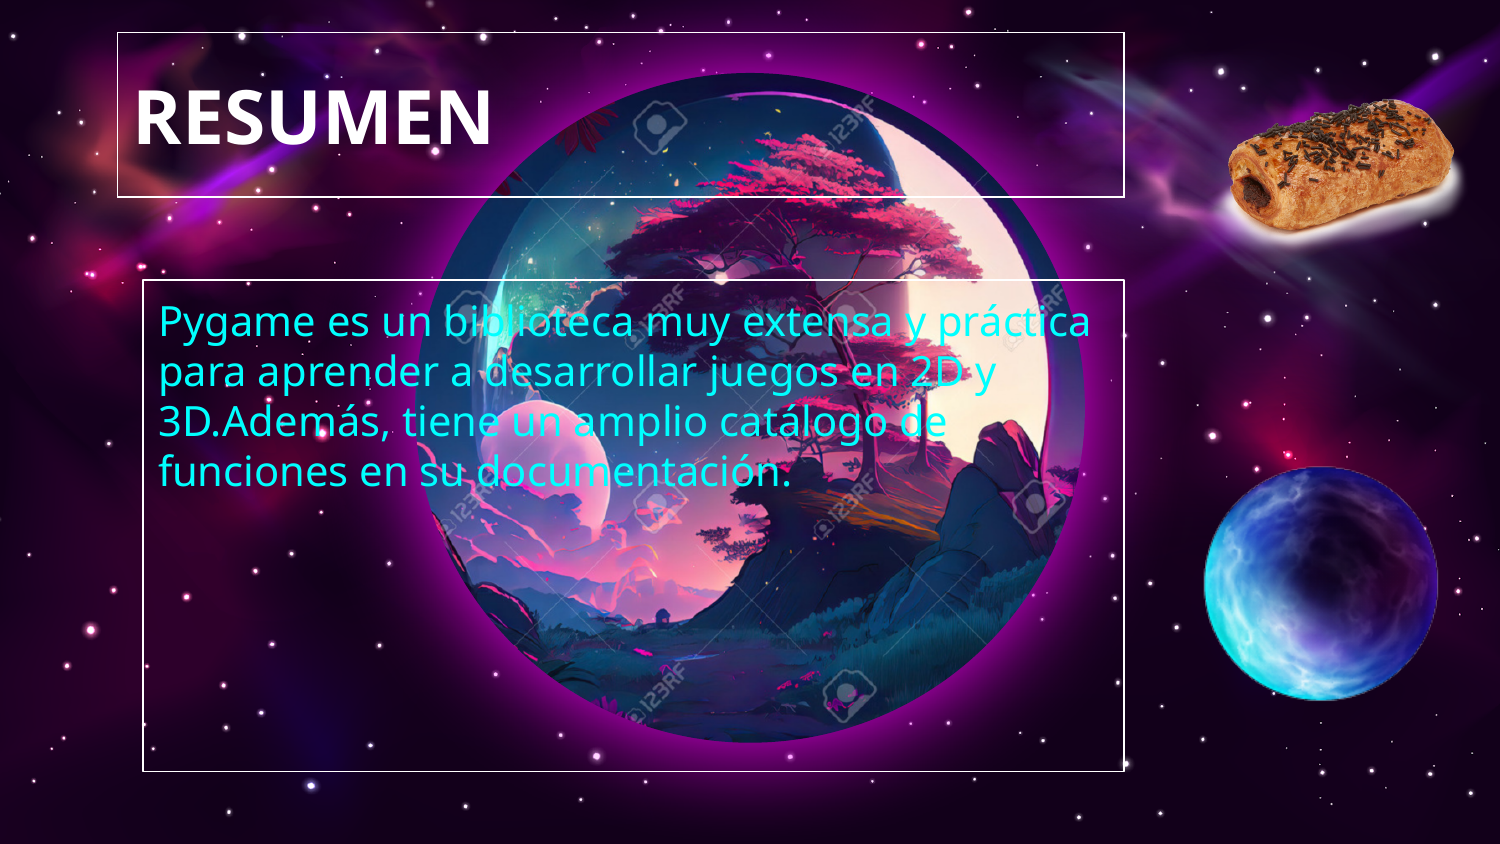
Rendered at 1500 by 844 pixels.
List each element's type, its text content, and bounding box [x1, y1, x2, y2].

text_box Pygame es un biblioteca muy extensa y práctica para aprender a desarrollar juegos en 2D y 3D.Además, tiene un amplio catálogo de funciones en su documentación. [143, 279, 1125, 772]
picture [0, 0, 1500, 844]
title RESUMEN [117, 32, 1125, 198]
